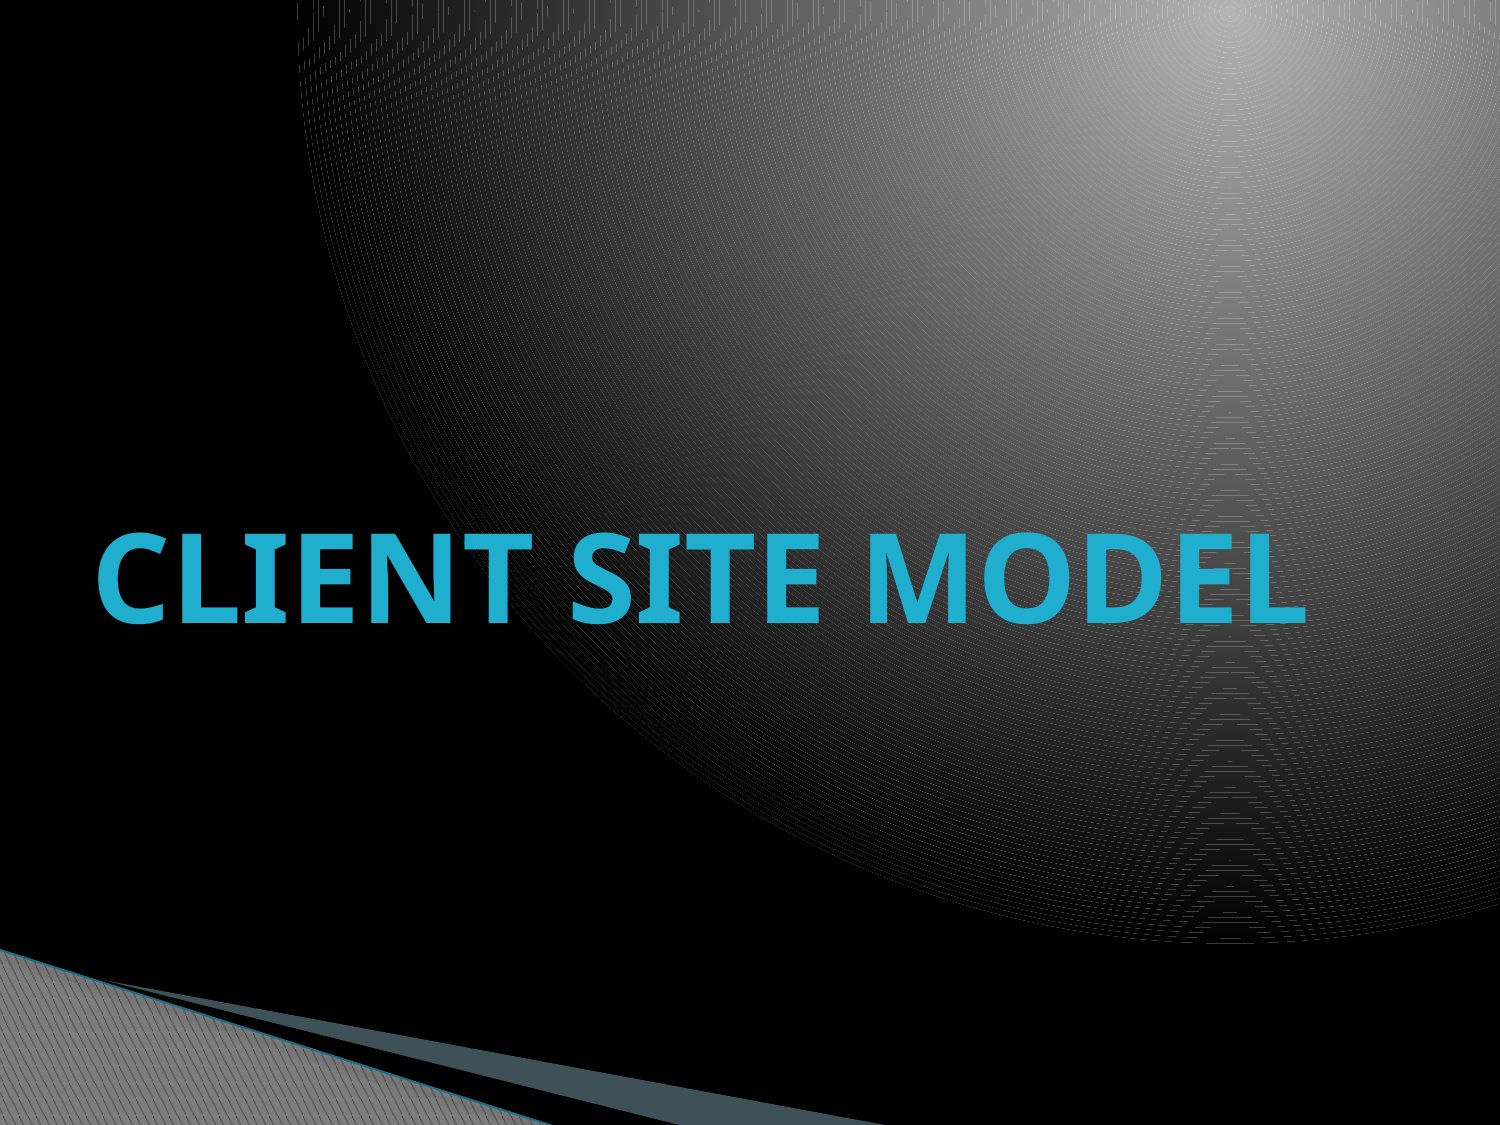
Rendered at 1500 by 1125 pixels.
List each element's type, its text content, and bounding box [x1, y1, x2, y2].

title CLIENT SITE MODEL [76, 479, 1427, 668]
picture [0, 952, 543, 1125]
